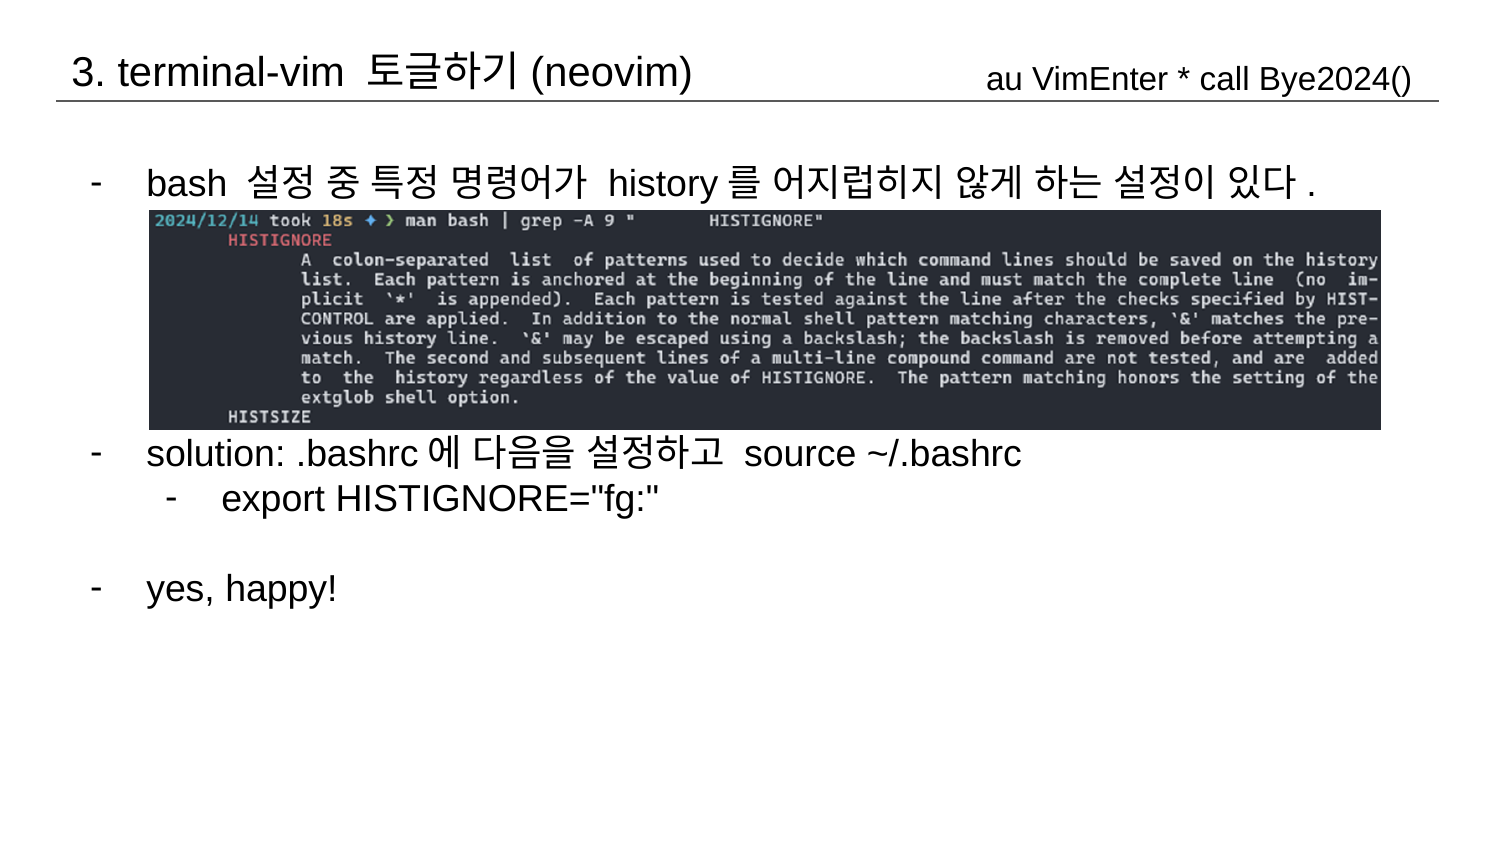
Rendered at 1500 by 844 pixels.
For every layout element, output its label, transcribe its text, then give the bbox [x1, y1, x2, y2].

picture [149, 209, 1381, 431]
text_box au VimEnter * call Bye2024() [971, 36, 1439, 100]
text_box 3. terminal-vim 토글하기(neovim) [56, 22, 762, 100]
text_box bash 설정 중 특정 명령어가 history를 어지럽히지 않게 하는 설정이 있다. solution: .bashrc에 다음을 설정하고 source ~/.bashrc export HISTIGNORE="fg:" yes, happy! [56, 144, 1427, 804]
